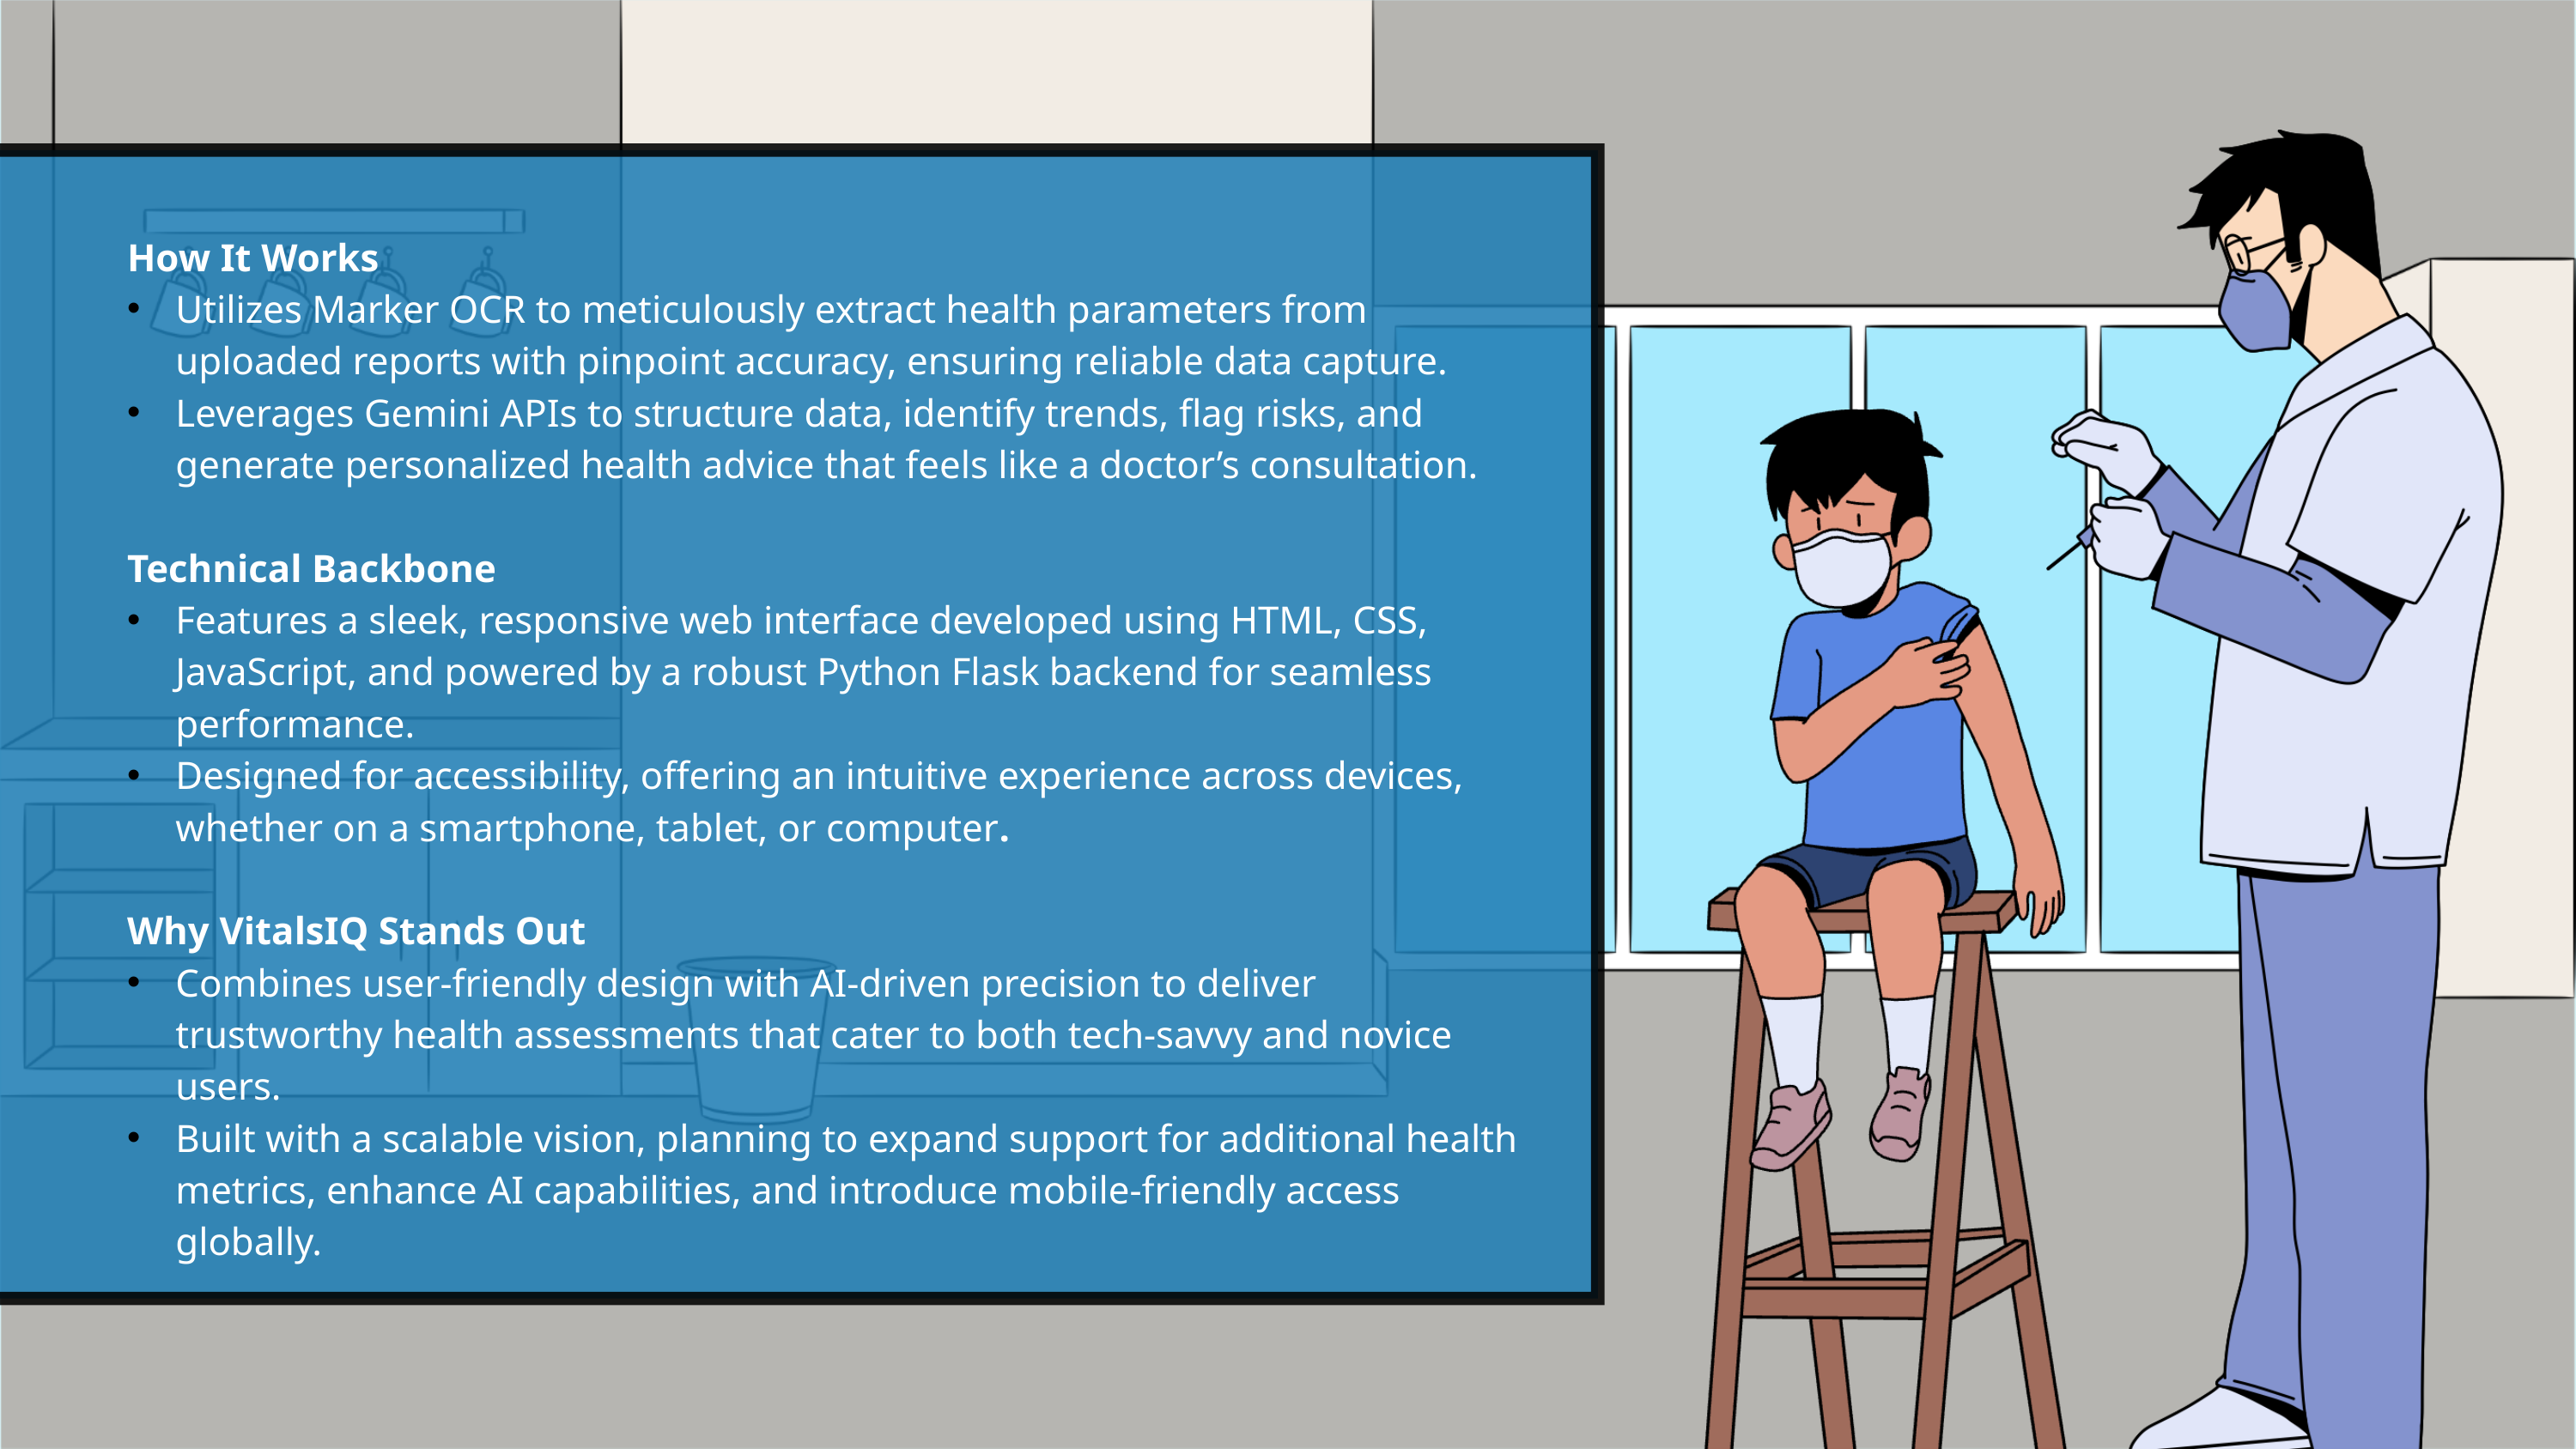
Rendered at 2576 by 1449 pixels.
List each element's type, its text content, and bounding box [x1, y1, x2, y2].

picture [0, 0, 2576, 1449]
text_box How It Works Utilizes Marker OCR to meticulously extract health parameters from uploaded reports with pinpoint accuracy, ensuring reliable data capture. Leverages Gemini APIs to structure data, identify trends, flag risks, and generate personalized health advice that feels like a doctor’s consultation. Technical Backbone Features a sleek, responsive web interface developed using HTML, CSS, JavaScript, and powered by a robust Python Flask backend for seamless performance. Designed for accessibility, offering an intuitive experience across devices, whether on a smartphone, tablet, or computer. Why VitalsIQ Stands Out Combines user-friendly design with AI-driven precision to deliver trustworthy health assessments that cater to both tech-savvy and novice users. Built with a scalable vision, planning to expand support for additional health metrics, enhance AI capabilities, and introduce mobile-friendly access globally. [127, 227, 1520, 1264]
